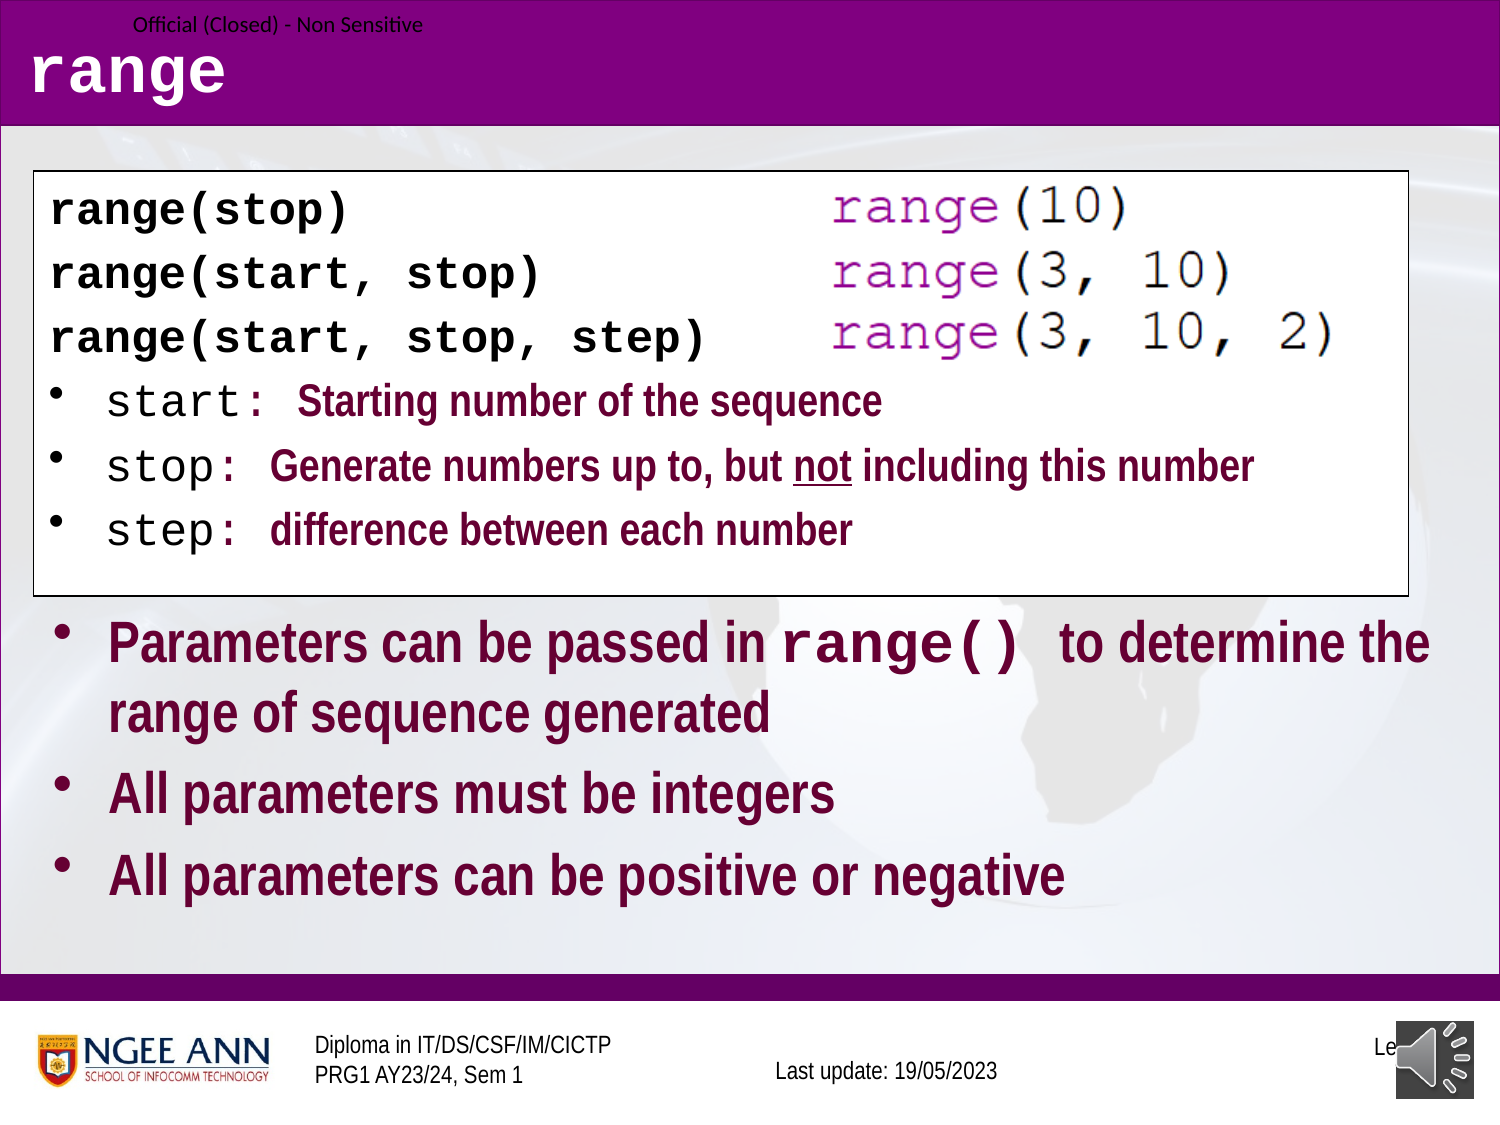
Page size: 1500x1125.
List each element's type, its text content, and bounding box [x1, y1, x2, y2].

picture [1394, 1019, 1476, 1101]
picture [828, 176, 1132, 240]
picture [828, 244, 1237, 305]
picture [826, 309, 1338, 368]
title range [12, 19, 1488, 113]
text_box Parameters can be passed in range() to determine the range of sequence generated All parameters must be integers All parameters can be positive or negative [37, 596, 1500, 788]
picture [12, 1012, 294, 1109]
list range(stop) range(start, stop) range(start, stop, step) start: Starting number of the sequence stop: Generate numbers up to, but not including this number step: difference between each number [33, 170, 1409, 597]
